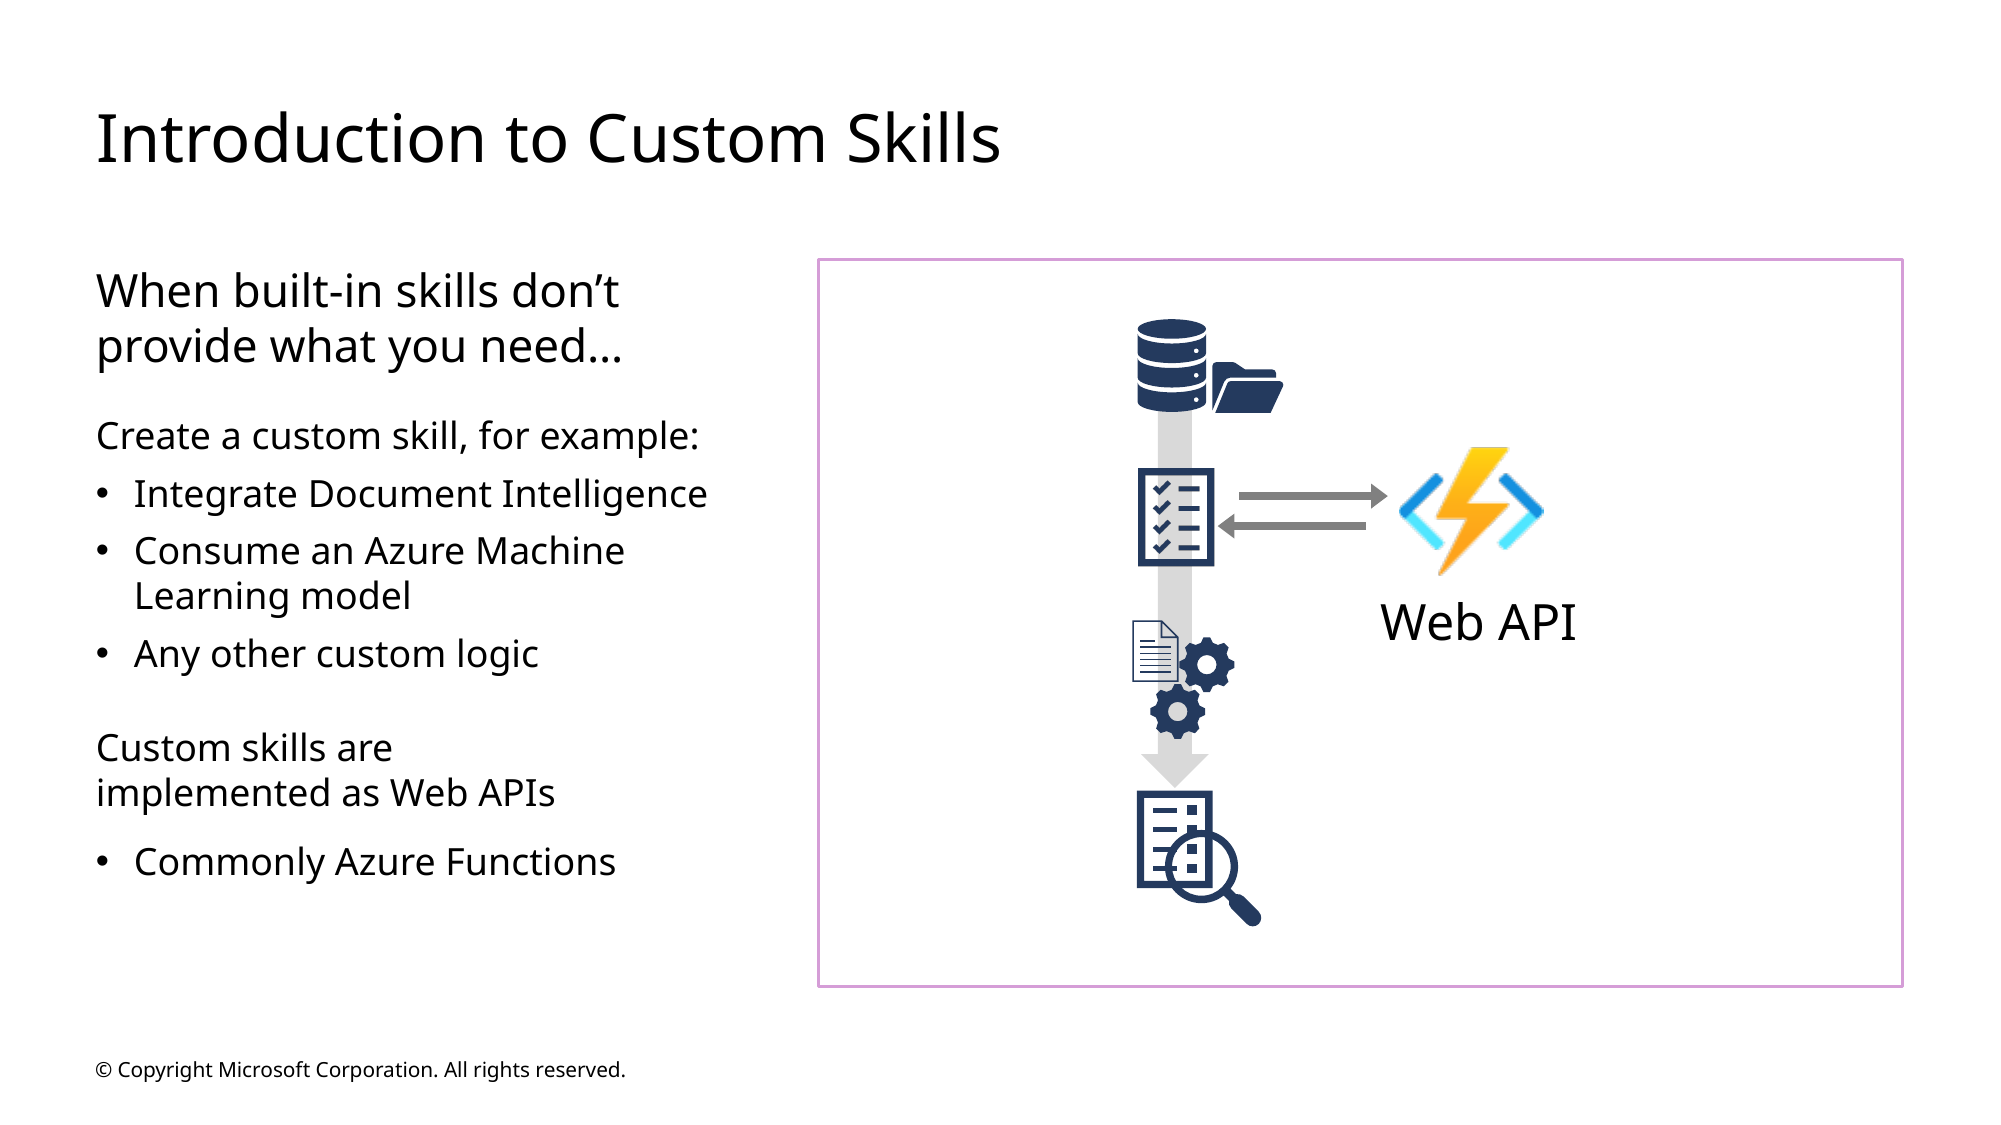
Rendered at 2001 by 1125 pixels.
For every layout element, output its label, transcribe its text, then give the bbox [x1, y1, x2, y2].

text_box Commonly Azure Functions [95, 838, 750, 884]
text_box Integrate Document Intelligence Consume an Azure Machine Learning model Any other custom logic [95, 469, 750, 675]
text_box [1116, 318, 1605, 927]
text_box Create a custom skill, for example: [95, 411, 750, 457]
footer © Copyright Microsoft Corporation. All rights reserved. [95, 1053, 776, 1086]
text_box [818, 259, 1903, 987]
title Introduction to Custom Skills [96, 96, 1909, 177]
text_box When built-in skills don’t provide what you need… [95, 261, 750, 372]
text_box Custom skills are implemented as Web APIs [95, 723, 617, 814]
